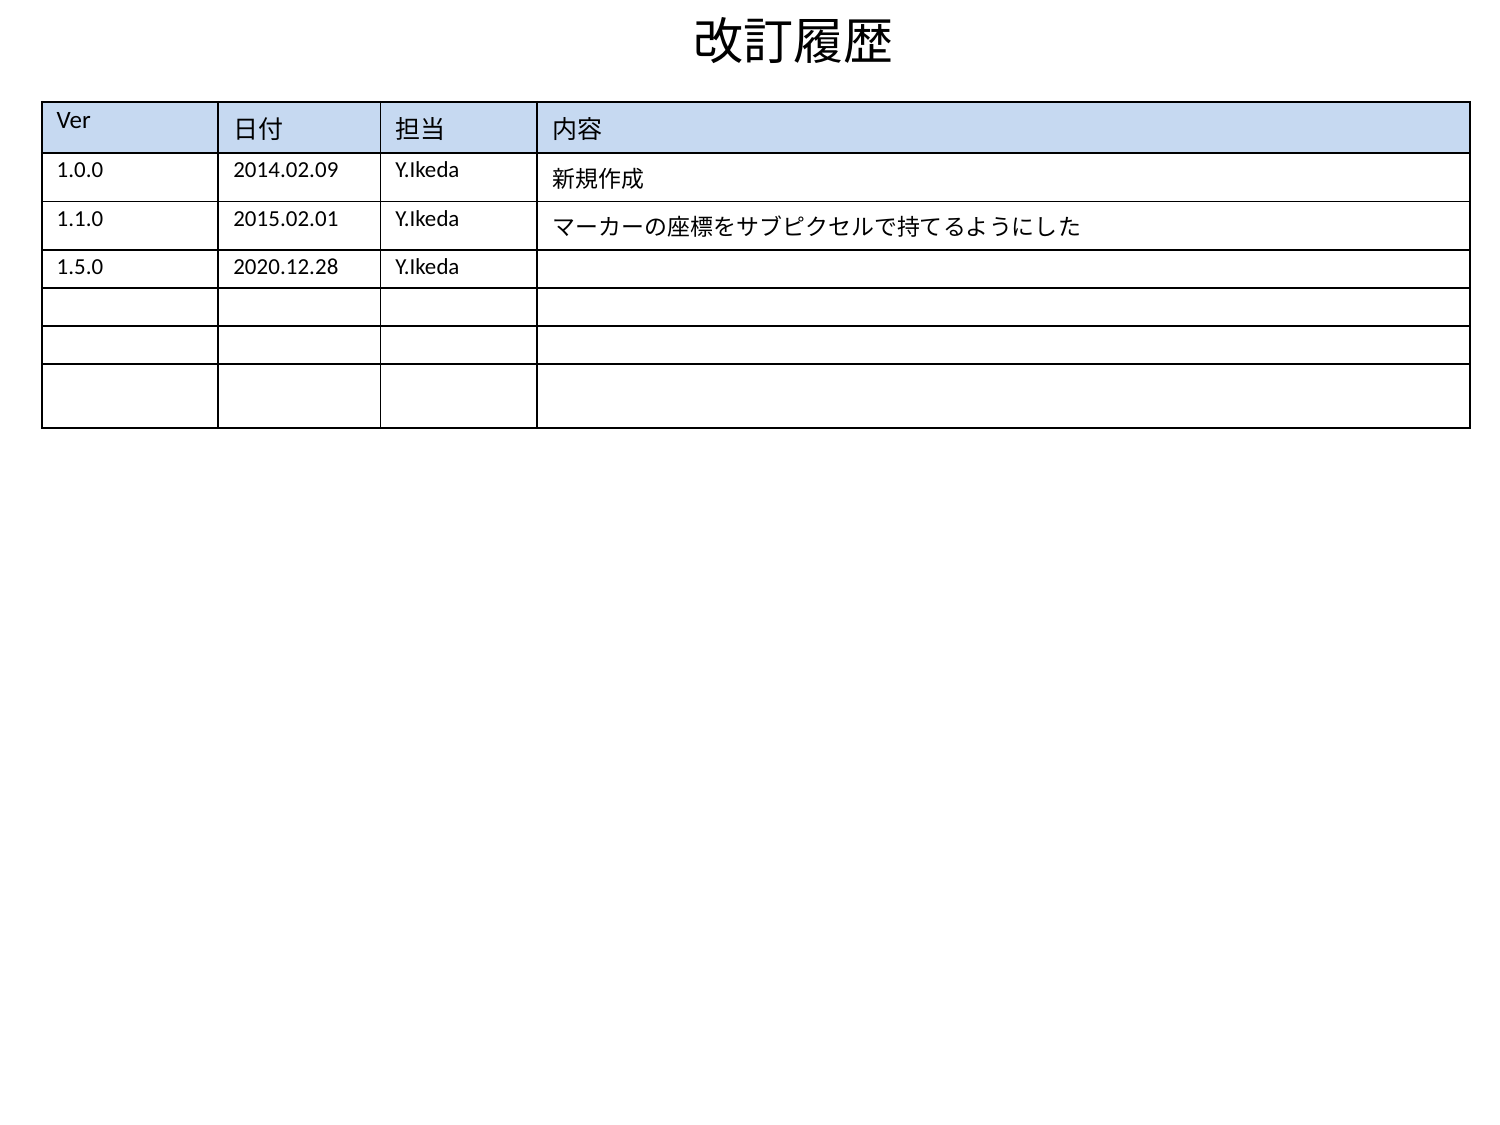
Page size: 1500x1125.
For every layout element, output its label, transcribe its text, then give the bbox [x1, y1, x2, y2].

table_cell [43, 365, 217, 427]
table_cell 1.5.0 [43, 251, 217, 287]
table_cell マーカーの座標をサブピクセルで持てるようにした [538, 202, 1469, 249]
table_cell [219, 289, 380, 325]
table_cell [43, 289, 217, 325]
table_header 内容 [538, 103, 1469, 152]
table_cell [381, 289, 536, 325]
table_cell 2020.12.28 [219, 251, 380, 287]
table_cell [381, 327, 536, 363]
table_cell Y.Ikeda [381, 202, 536, 249]
table_cell [538, 251, 1469, 287]
table_cell 新規作成 [538, 154, 1469, 201]
table_cell [538, 289, 1469, 325]
table_cell [43, 327, 217, 363]
table_cell Y.Ikeda [381, 251, 536, 287]
table_cell 1.1.0 [43, 202, 217, 249]
table_header 日付 [219, 103, 380, 152]
table_cell 2014.02.09 [219, 154, 380, 201]
table_header Ver [43, 103, 217, 152]
table_cell 1.0.0 [43, 154, 217, 201]
table_cell Y.Ikeda [381, 154, 536, 201]
table_cell 2015.02.01 [219, 202, 380, 249]
table_cell [538, 327, 1469, 363]
table_header 担当 [381, 103, 536, 152]
table_cell [219, 365, 380, 427]
table_cell [219, 327, 380, 363]
table_cell [538, 365, 1469, 427]
table_cell [381, 365, 536, 427]
text_box 改訂履歴 [679, 2, 909, 78]
